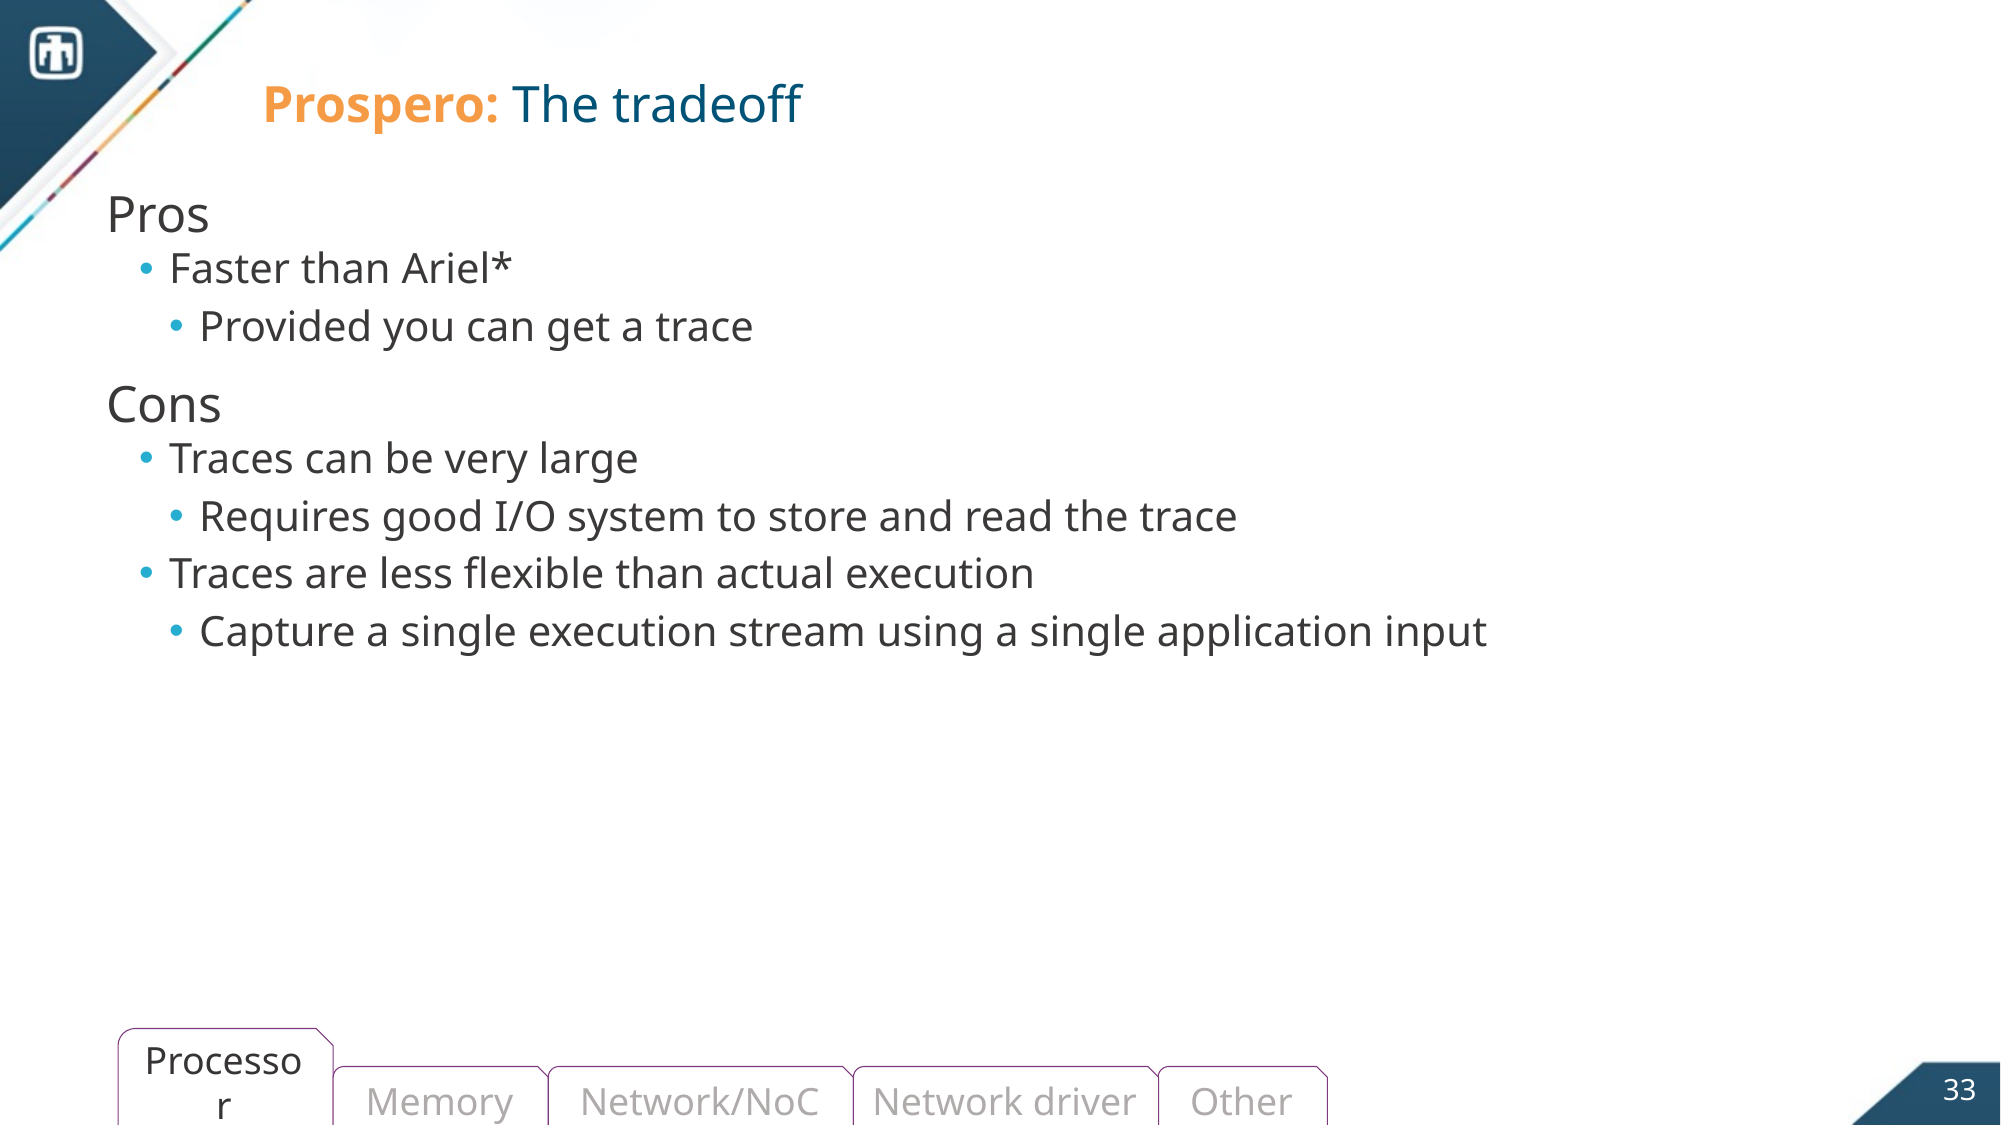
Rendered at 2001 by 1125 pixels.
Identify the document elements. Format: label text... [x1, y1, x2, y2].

text_box Network/NoC [547, 1065, 853, 1125]
title Prospero: The tradeoff [262, 42, 1919, 170]
text_box Memory [332, 1065, 547, 1125]
text_box Network driver [852, 1065, 1160, 1125]
picture [0, 0, 2001, 1125]
text_box Other [1158, 1065, 1328, 1125]
text_box Processor [117, 1027, 334, 1125]
slide_number 33 [1919, 1061, 2000, 1122]
list Pros Faster than Ariel* Provided you can get a trace Cons Traces can be very large Requires good I/O system to store and read the trace Traces are less flexible than actual execution Capture a single execution stream using a single application input [106, 182, 1919, 988]
